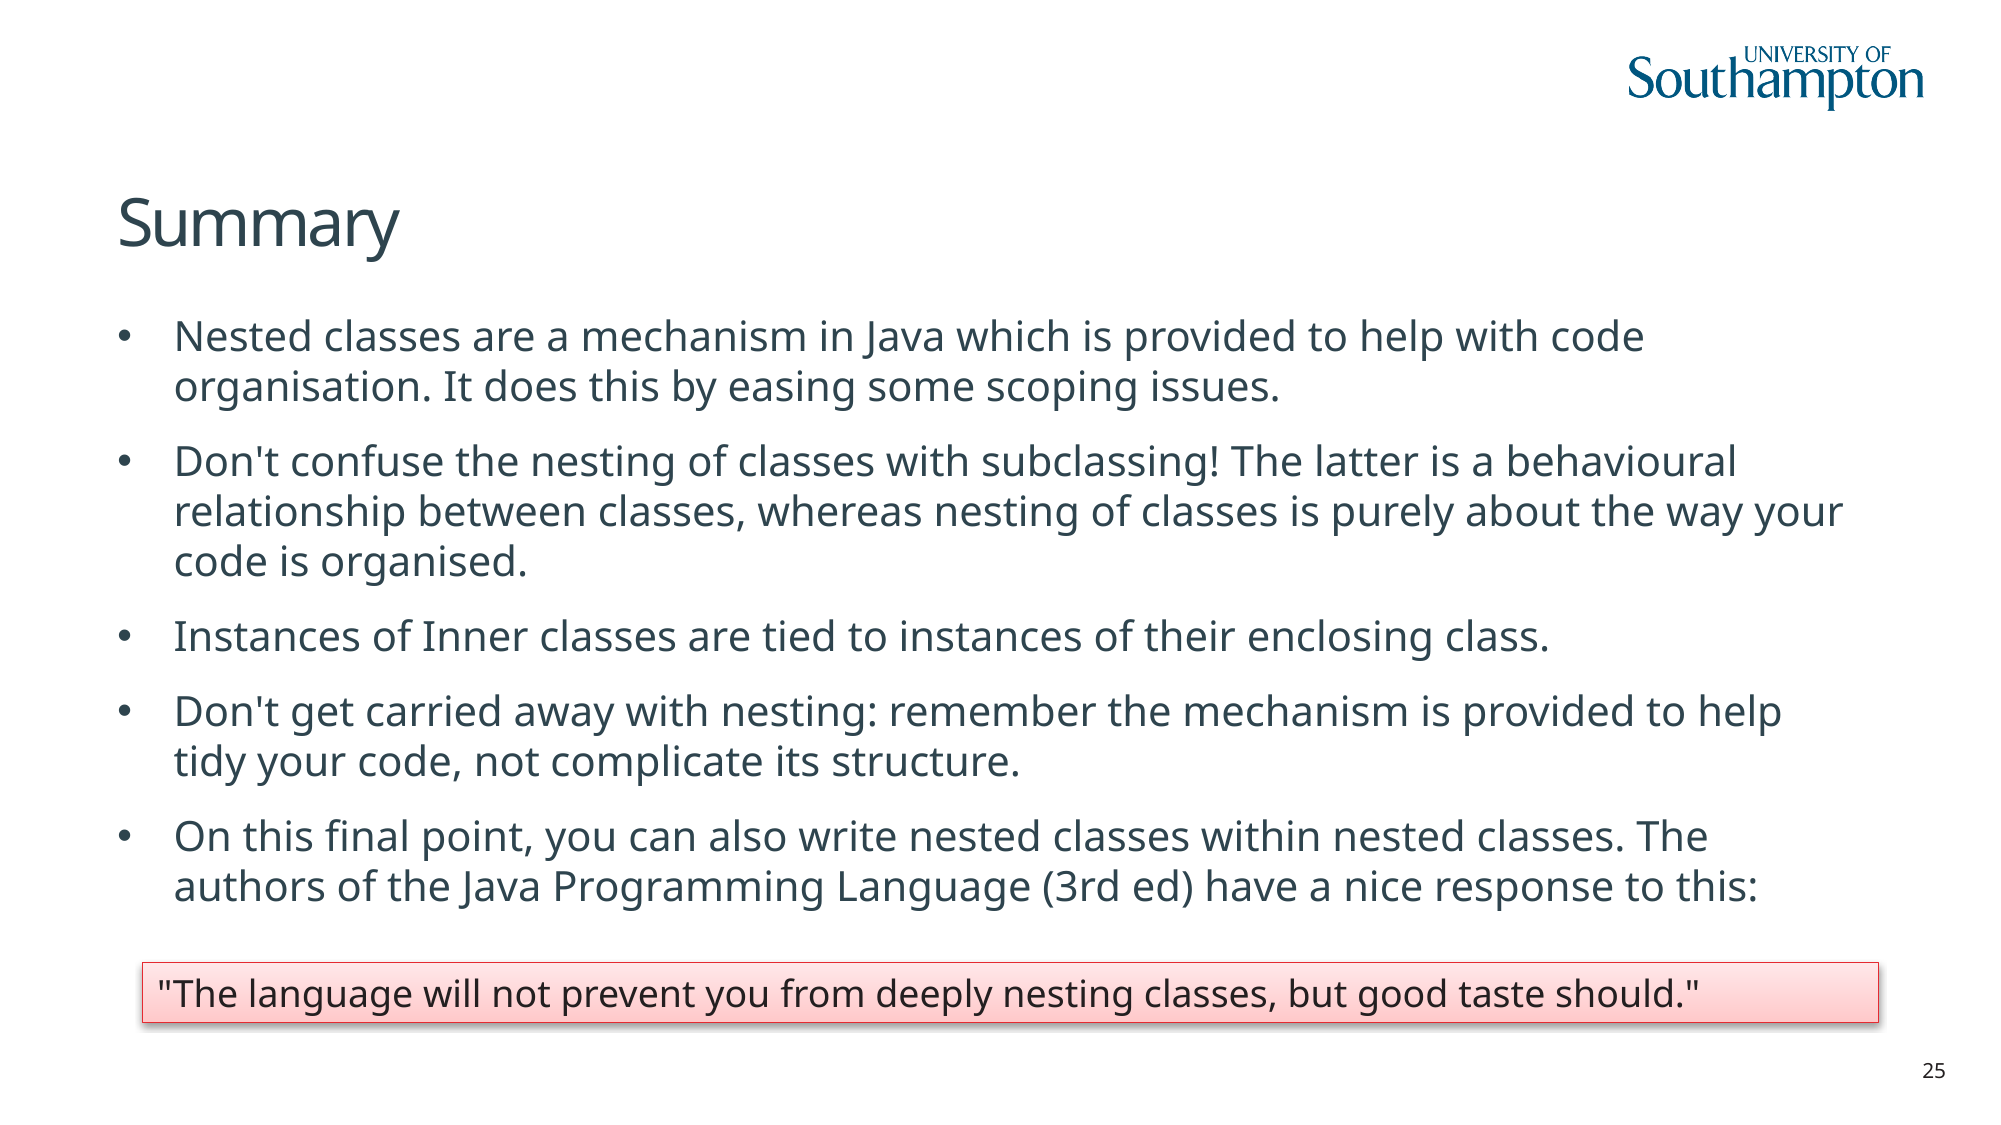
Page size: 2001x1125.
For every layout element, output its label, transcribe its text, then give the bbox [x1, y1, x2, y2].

picture [1629, 71, 1648, 95]
list Nested classes are a mechanism in Java which is provided to help with code organisation. It does this by easing some scoping issues. Don't confuse the nesting of classes with subclassing! The latter is a behavioural relationship between classes, whereas nesting of classes is purely about the way your code is organised. Instances of Inner classes are tied to instances of their enclosing class. Don't get carried away with nesting: remember the mechanism is provided to help tidy your code, not complicate its structure. On this final point, you can also write nested classes within nested classes. The authors of the Java Programming Language (3rd ed) have a nice response to this: [102, 302, 1882, 1024]
text_box "The language will not prevent you from deeply nesting classes, but good taste should." [142, 962, 1879, 1023]
title Summary [102, 113, 1882, 268]
picture [1869, 48, 1877, 60]
picture [1629, 46, 1924, 111]
